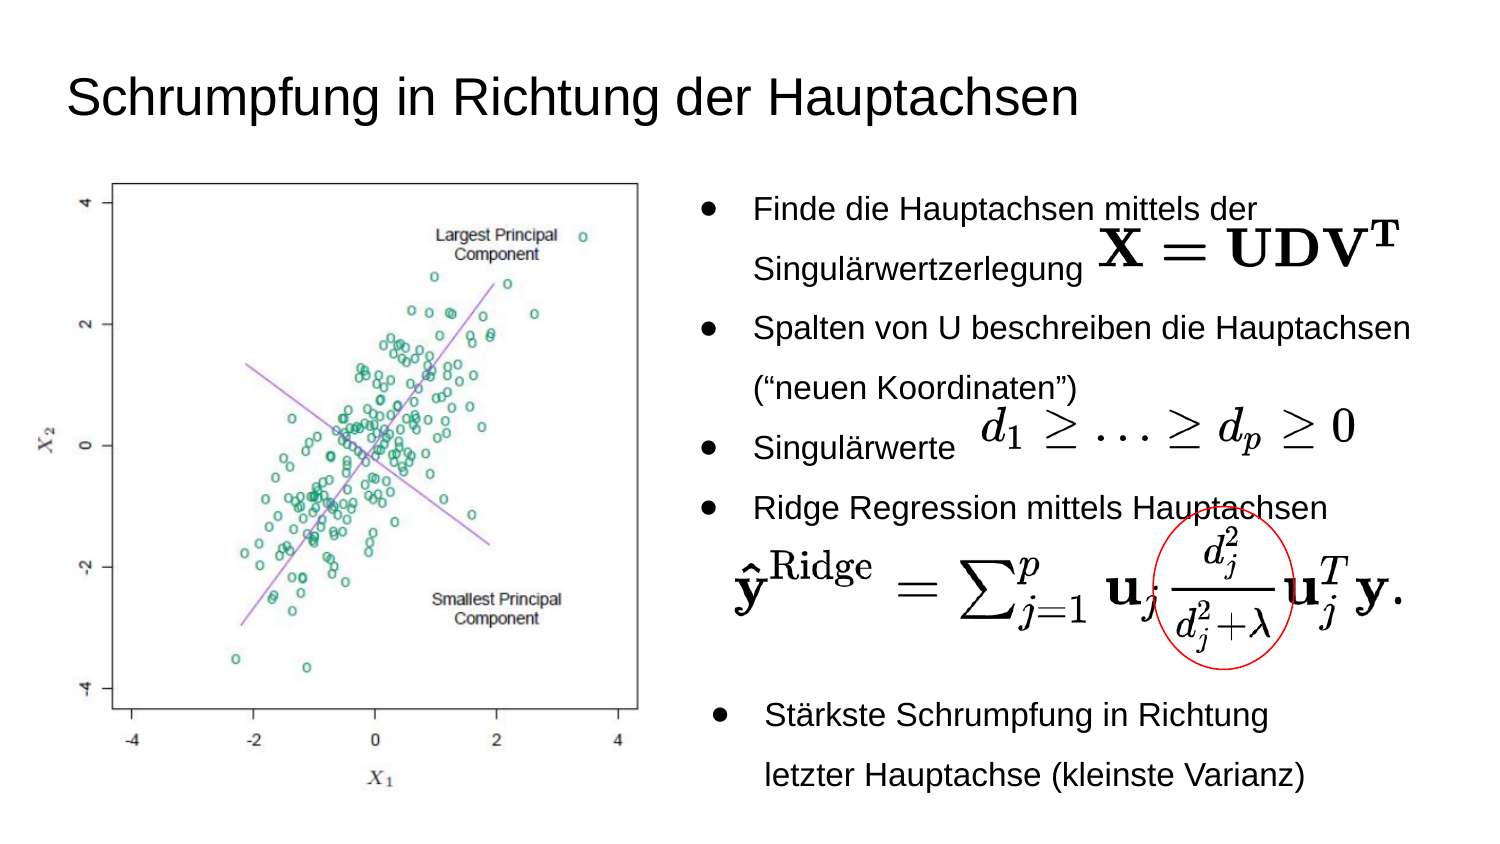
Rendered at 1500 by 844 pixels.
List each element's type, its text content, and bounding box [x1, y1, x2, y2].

picture [12, 162, 701, 802]
picture [733, 519, 1407, 657]
text_box [1187, 506, 1260, 518]
title Schrumpfung in Richtung der Hauptachsen [51, 47, 1449, 142]
picture [980, 402, 1356, 460]
text_box Stärkste Schrumpfung in Richtung letzter Hauptachse (kleinste Varianz) [701, 658, 1383, 808]
picture [1097, 215, 1407, 273]
list Finde die Hauptachsen mittels der Singulärwertzerlegung Spalten von U beschreiben die Hauptachsen (“neuen Koordinaten”) Singulärwerte Ridge Regression mittels Hauptachsen [662, 152, 1449, 691]
